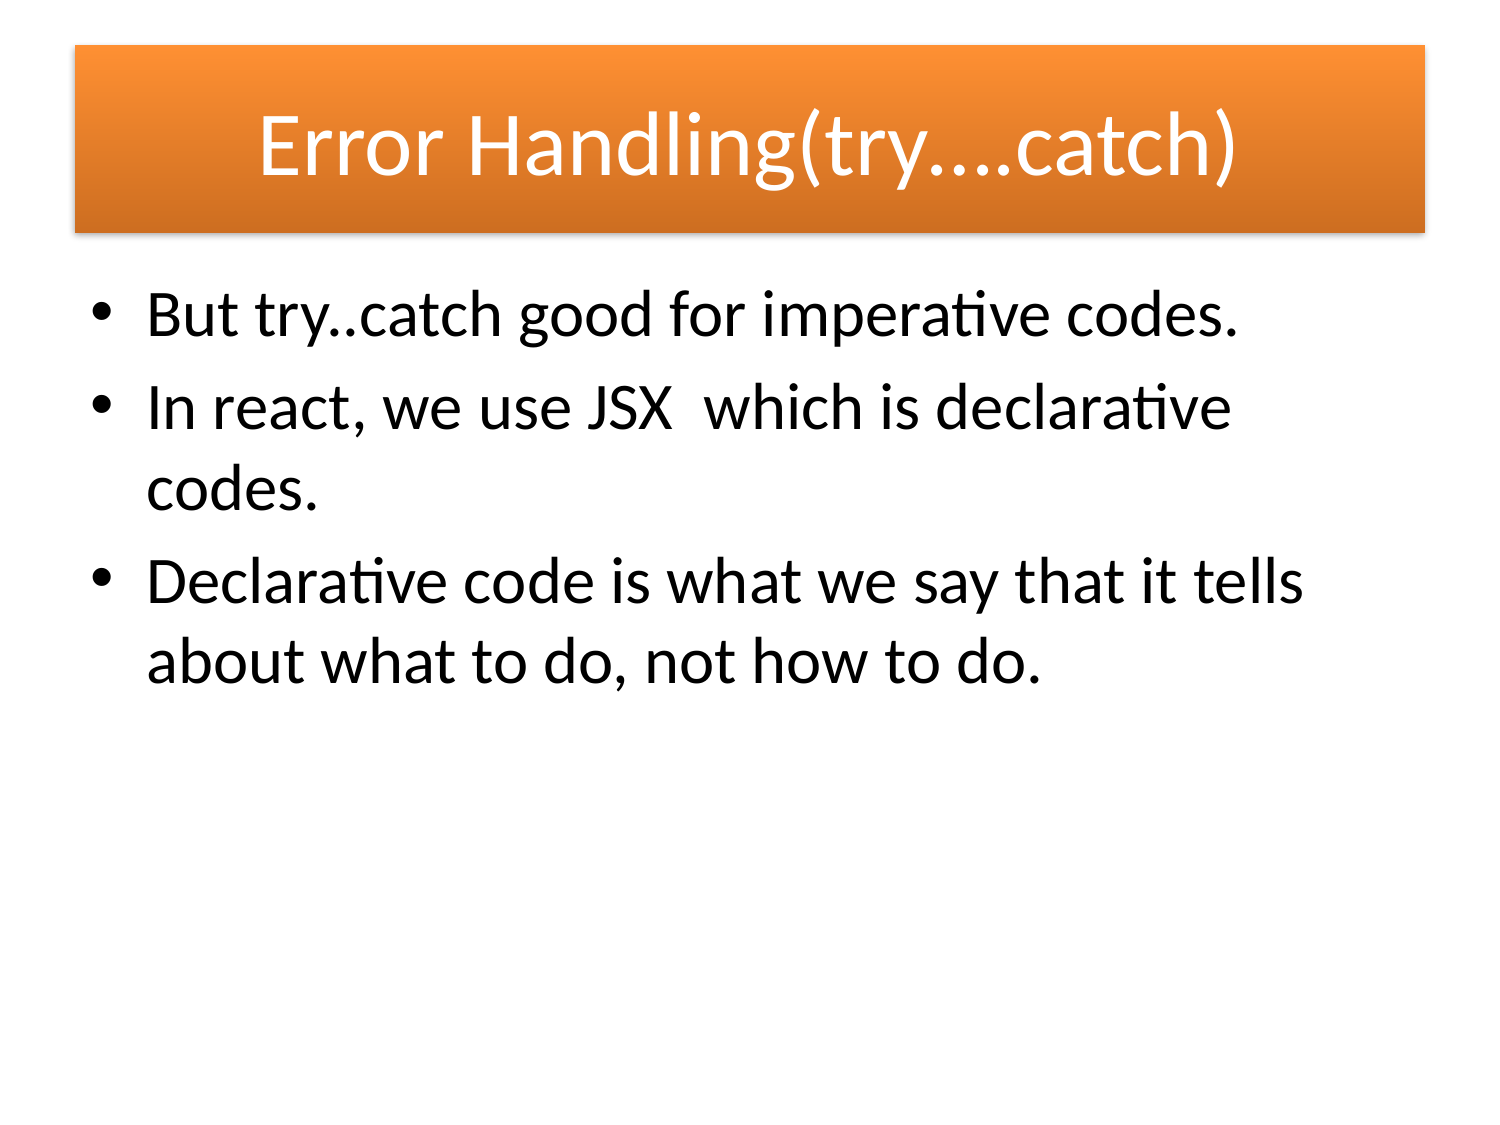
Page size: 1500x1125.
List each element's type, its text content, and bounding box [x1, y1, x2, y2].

title Error Handling(try….catch) [75, 45, 1425, 233]
list But try..catch good for imperative codes. In react, we use JSX which is declarative codes. Declarative code is what we say that it tells about what to do, not how to do. [75, 262, 1425, 1005]
